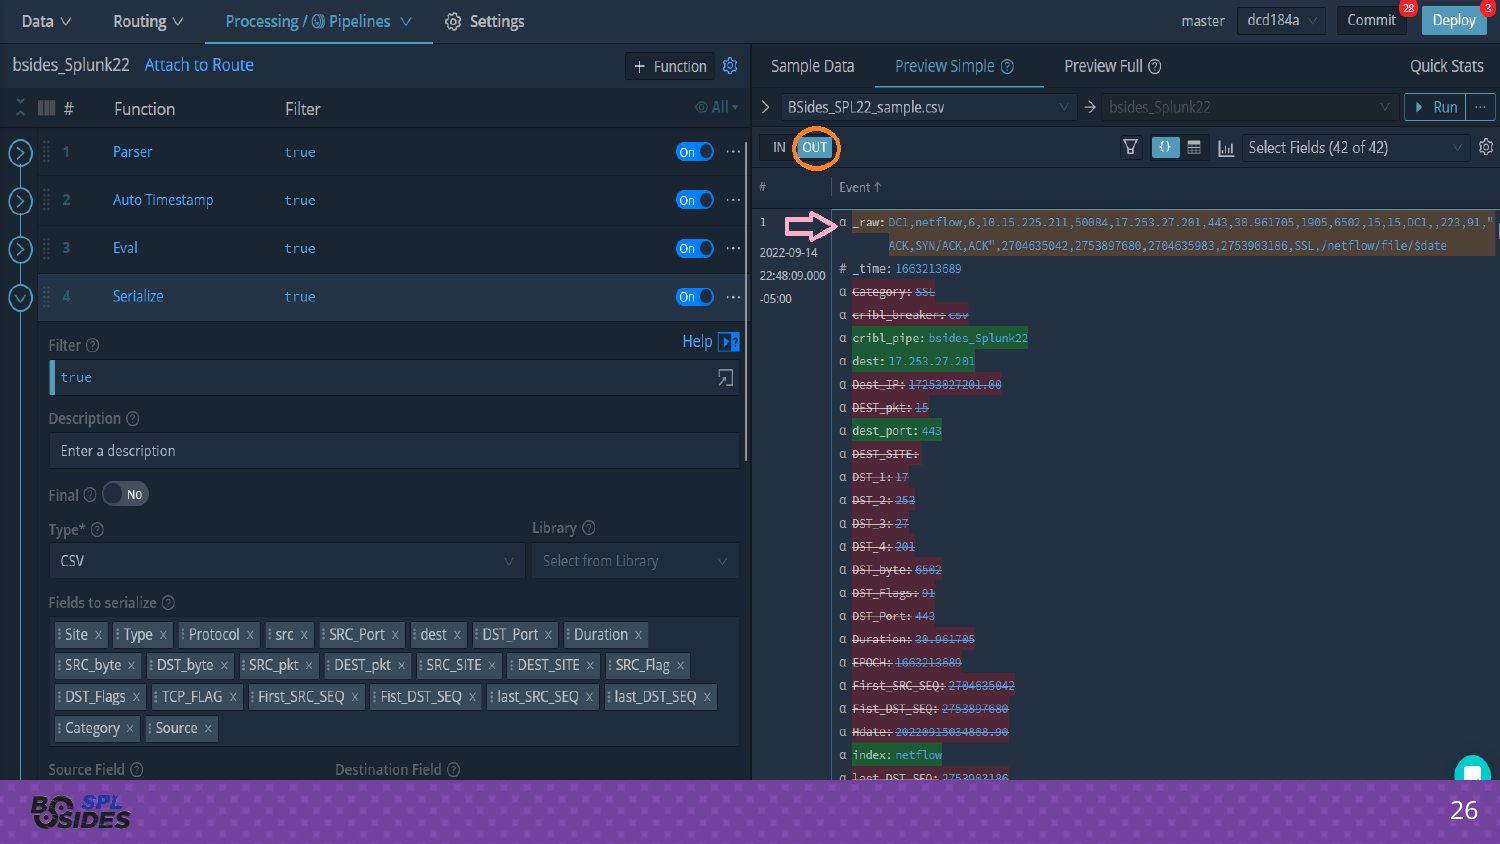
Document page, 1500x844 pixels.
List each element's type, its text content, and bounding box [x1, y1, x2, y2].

slide_number 26 [1403, 788, 1494, 844]
picture [0, 788, 173, 835]
picture [0, 0, 1500, 780]
